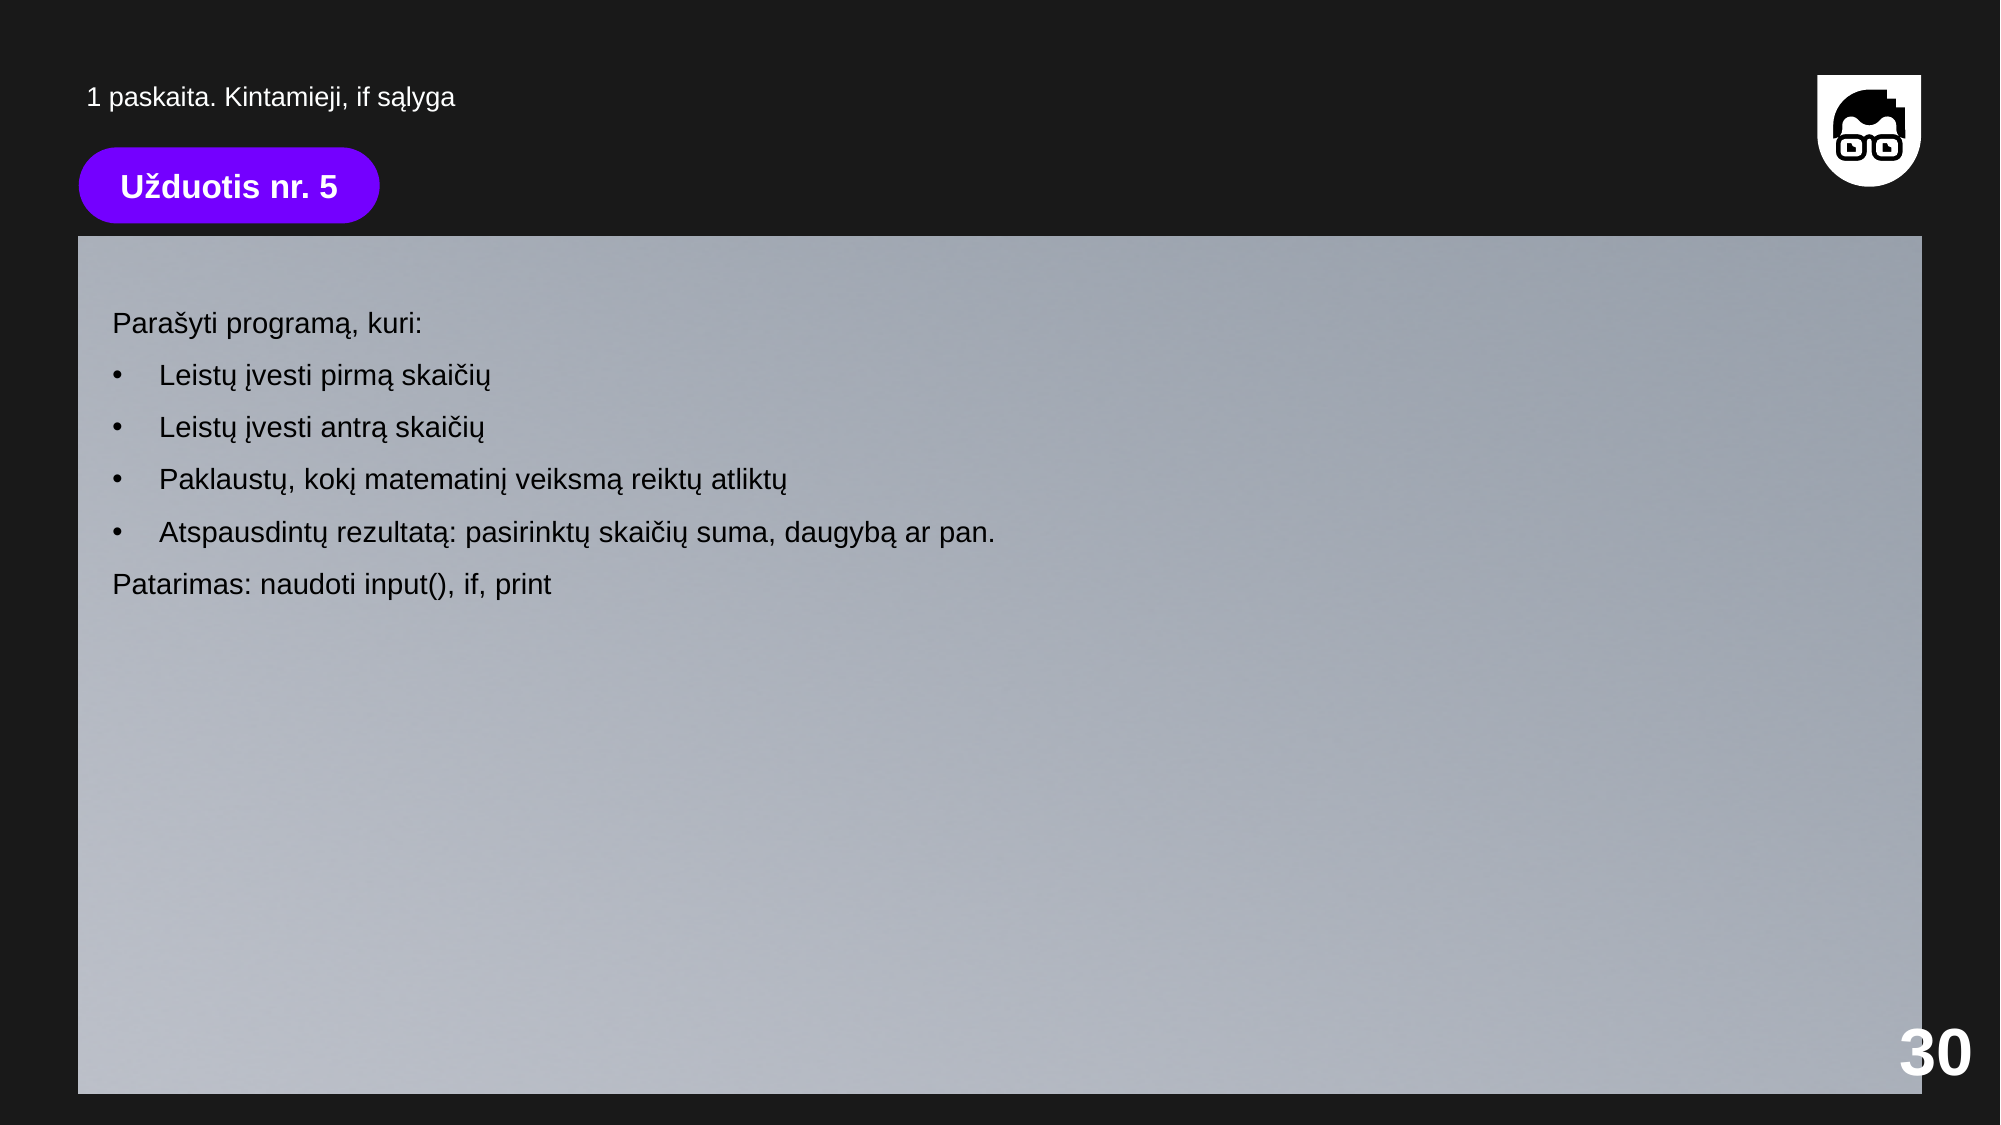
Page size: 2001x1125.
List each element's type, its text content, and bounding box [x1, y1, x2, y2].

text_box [78, 147, 380, 224]
text_box 30 [1929, 1001, 1989, 1097]
text_box 1 paskaita. Kintamieji, if sąlyga [78, 75, 1000, 150]
picture [78, 236, 1922, 1095]
